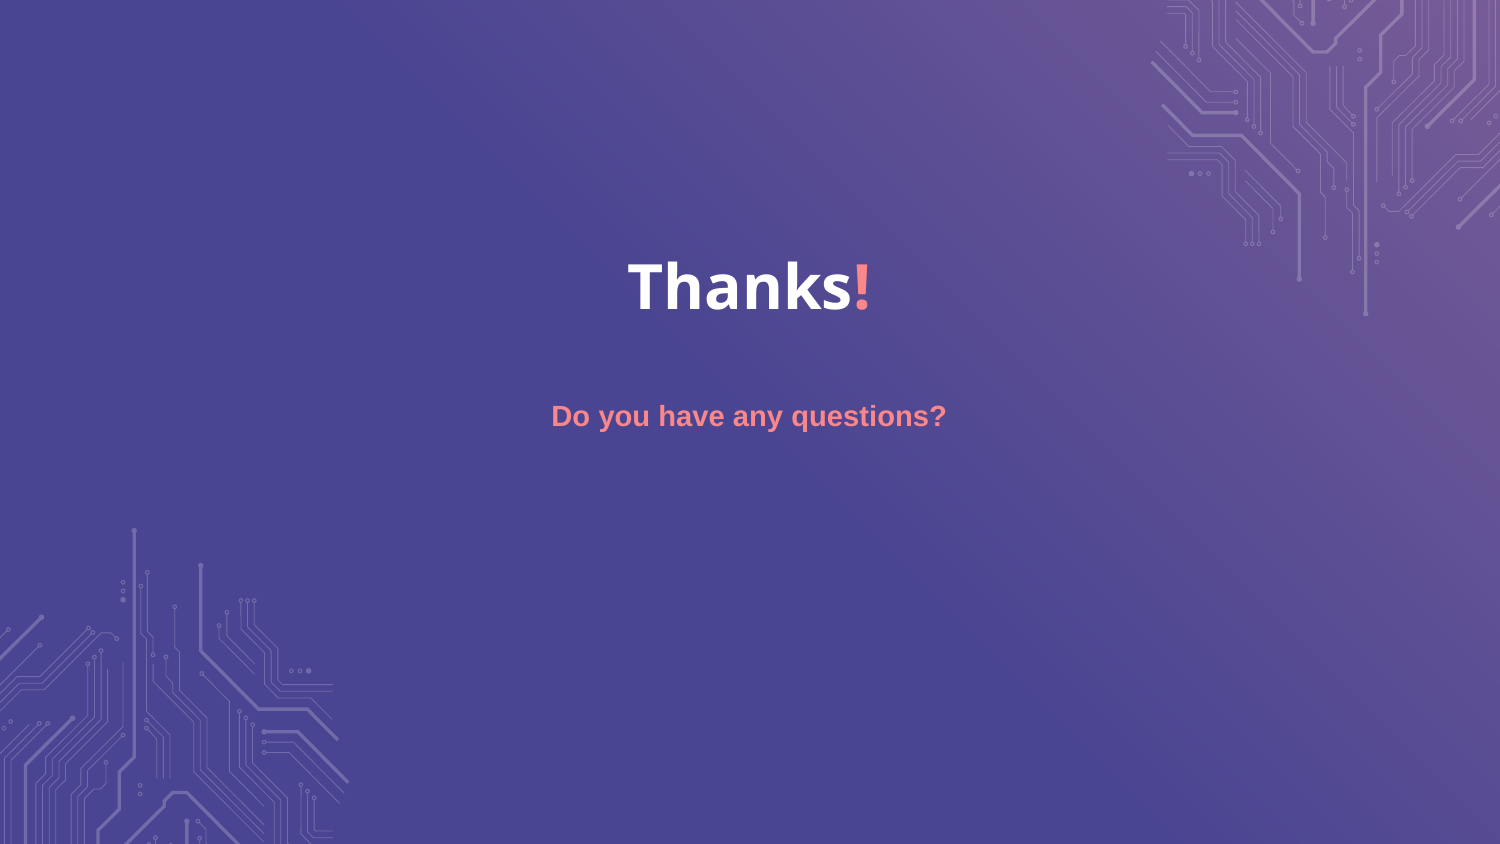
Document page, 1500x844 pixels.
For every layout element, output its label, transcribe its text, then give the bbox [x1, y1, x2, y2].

title Thanks! [10, 163, 1489, 338]
text_box Do you have any questions? [116, 381, 1383, 479]
